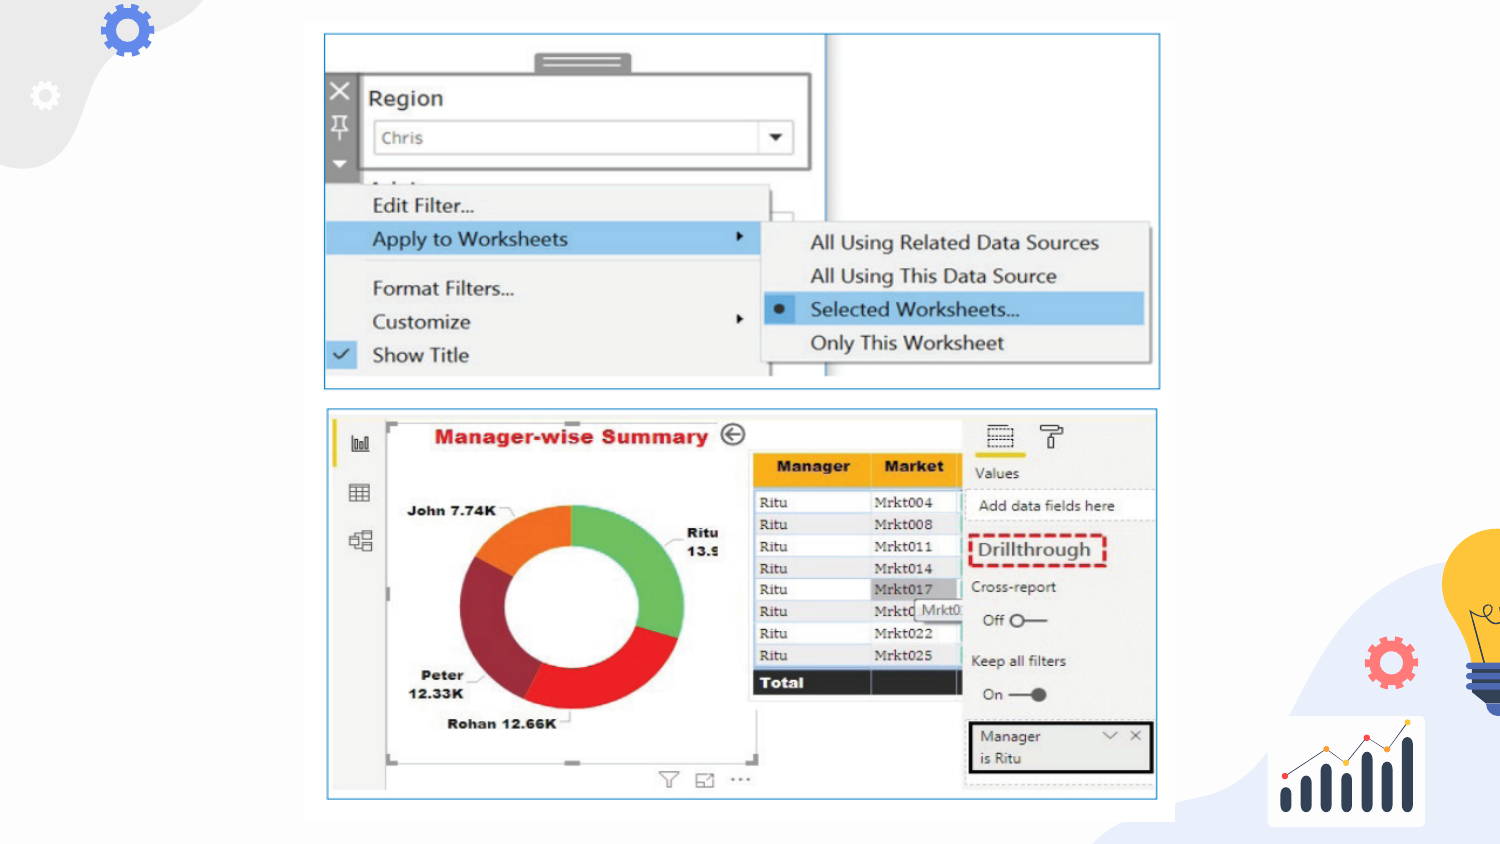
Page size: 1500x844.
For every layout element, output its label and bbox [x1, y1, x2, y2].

picture [303, 22, 1175, 822]
